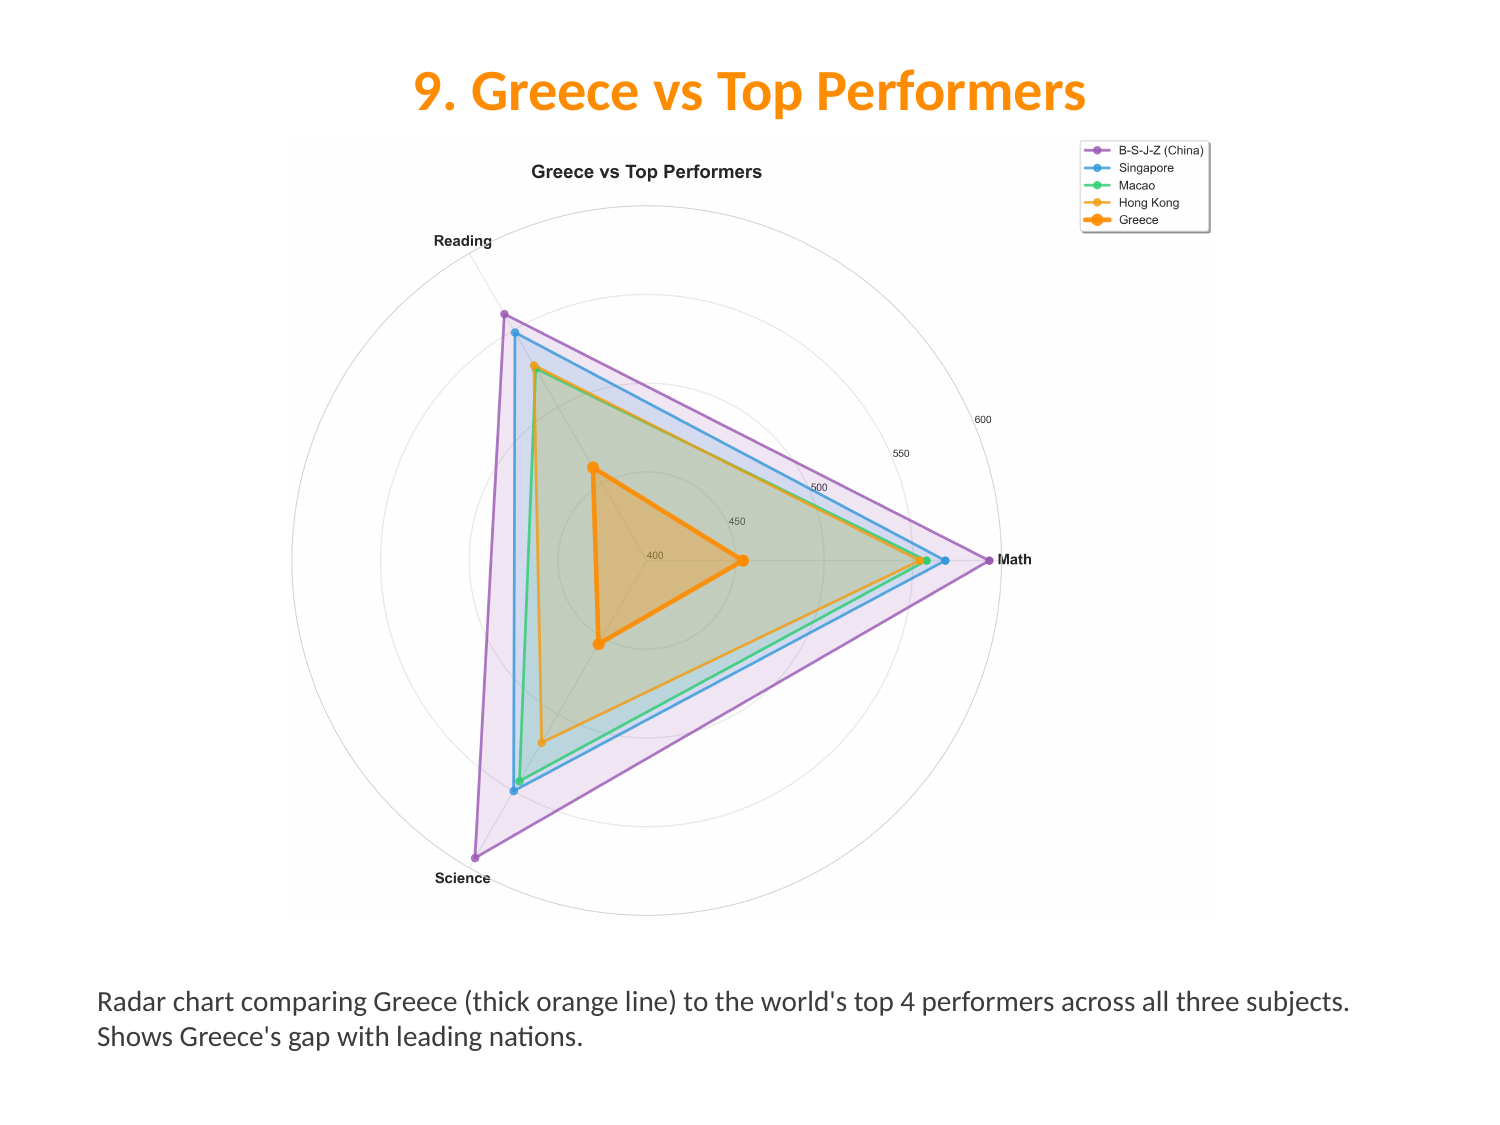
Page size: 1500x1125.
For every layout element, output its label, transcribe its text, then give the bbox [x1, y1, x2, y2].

picture [285, 134, 1215, 923]
text_box 9. Greece vs Top Performers [398, 45, 1102, 130]
text_box Radar chart comparing Greece (thick orange line) to the world's top 4 performers across all three subjects. Shows Greece's gap with leading nations. [82, 974, 1374, 1060]
